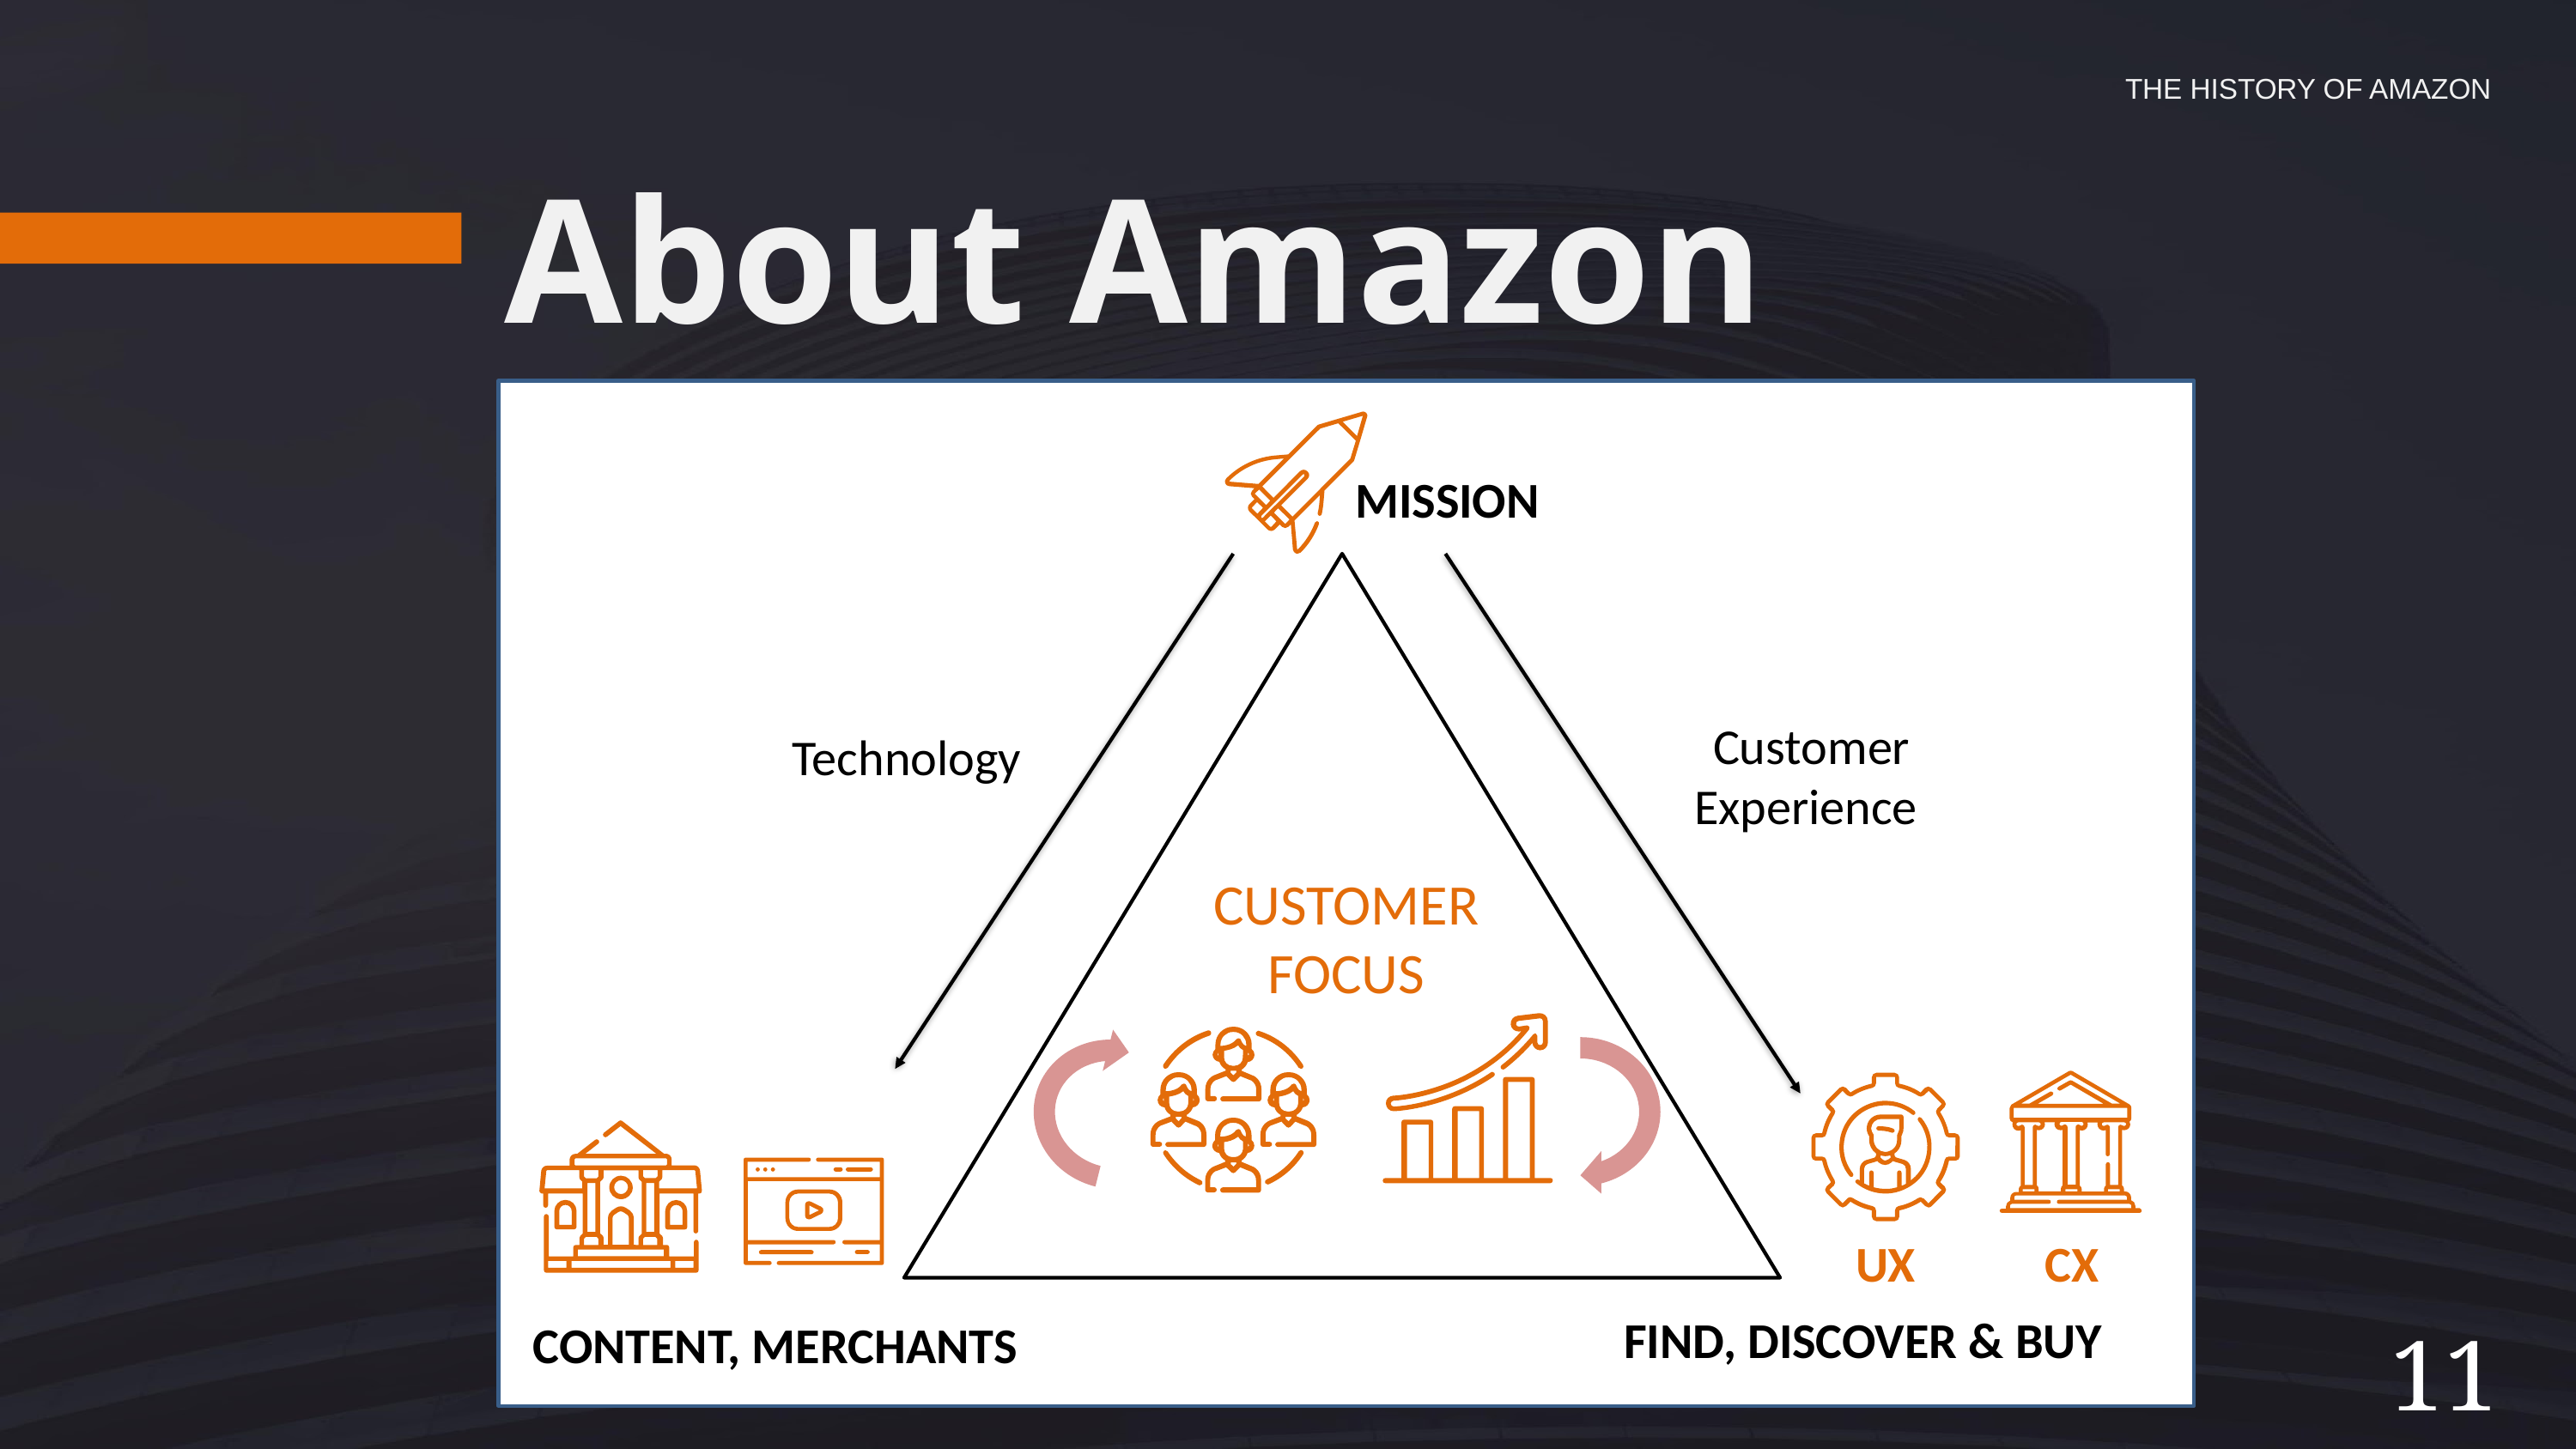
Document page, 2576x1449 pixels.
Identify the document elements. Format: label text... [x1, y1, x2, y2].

text_box [0, 212, 462, 264]
picture [0, 0, 2576, 1449]
text_box About Amazon [504, 151, 1890, 358]
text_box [495, 380, 2195, 1406]
text_box THE HISTORY OF AMAZON [2124, 64, 2576, 106]
slide_number ‹#› [2210, 1354, 2512, 1406]
